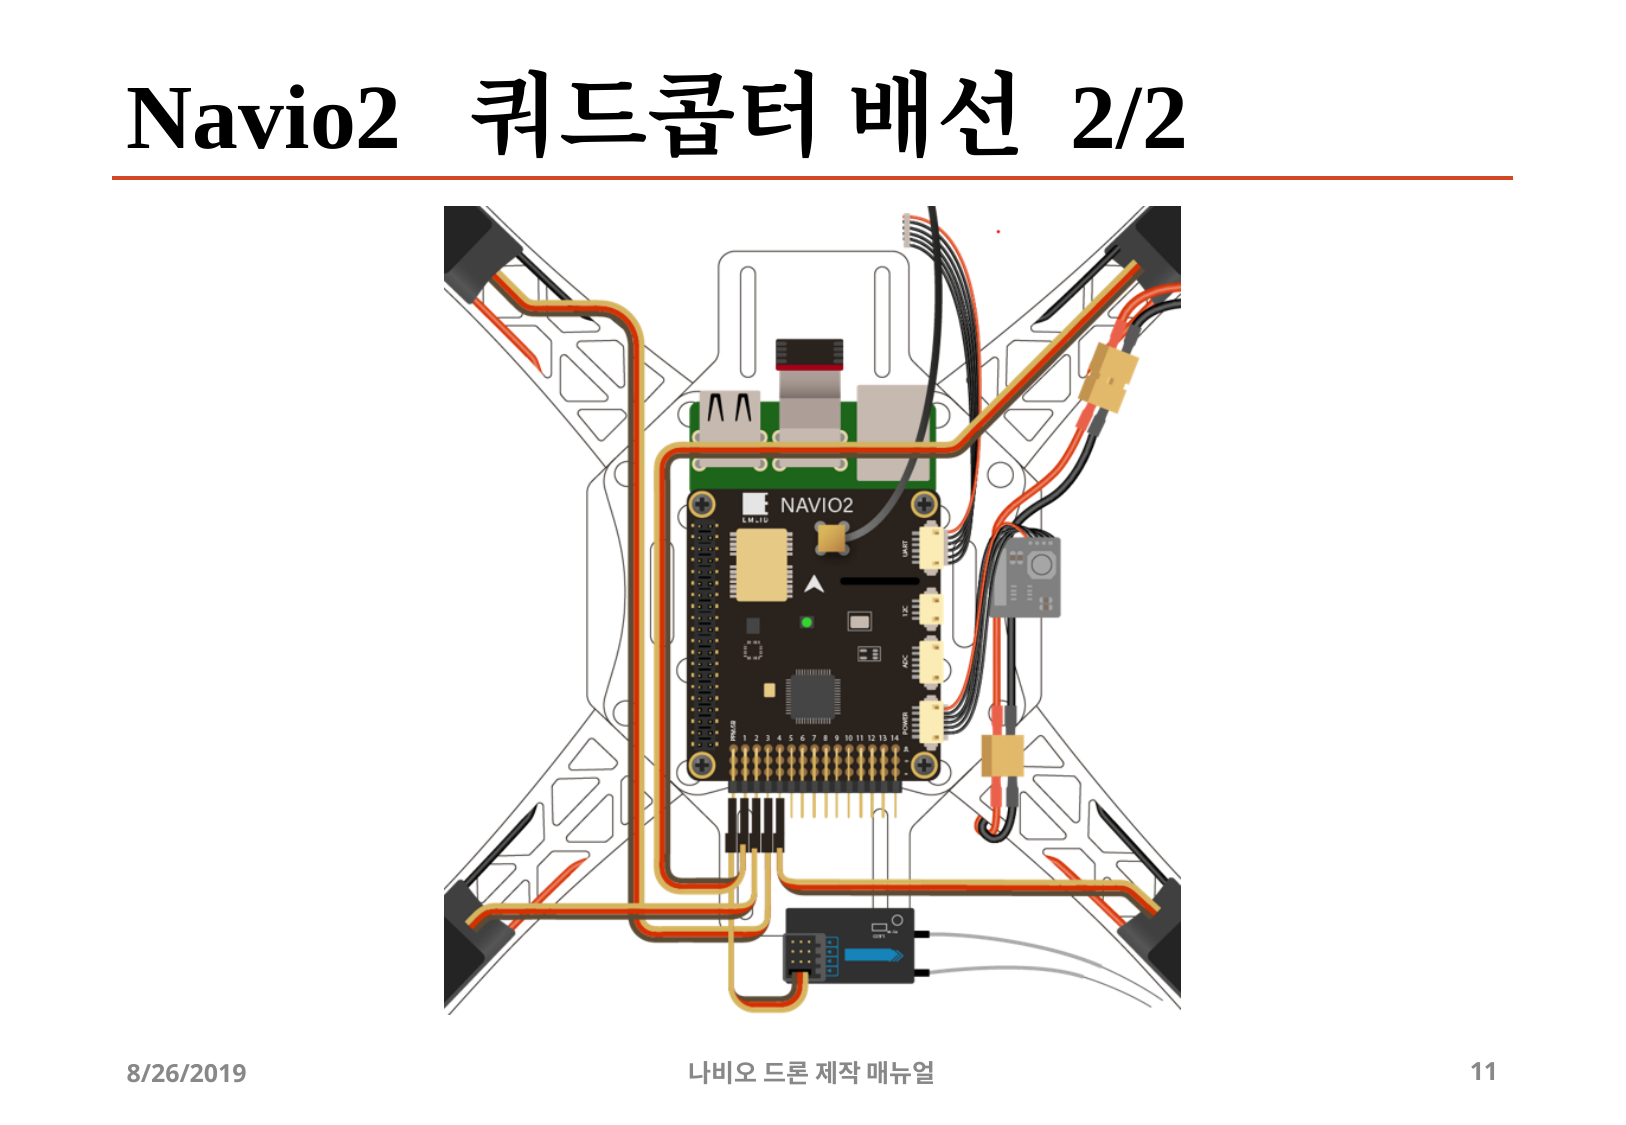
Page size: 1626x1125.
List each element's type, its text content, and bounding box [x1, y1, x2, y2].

title Navio2 쿼드콥터 배선 2/2 [111, 59, 1514, 179]
slide_number 11 [1433, 1042, 1514, 1103]
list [444, 206, 1181, 1015]
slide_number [111, 1042, 303, 1103]
footer 나비오 드론 제작 매뉴얼 [538, 1042, 1087, 1103]
